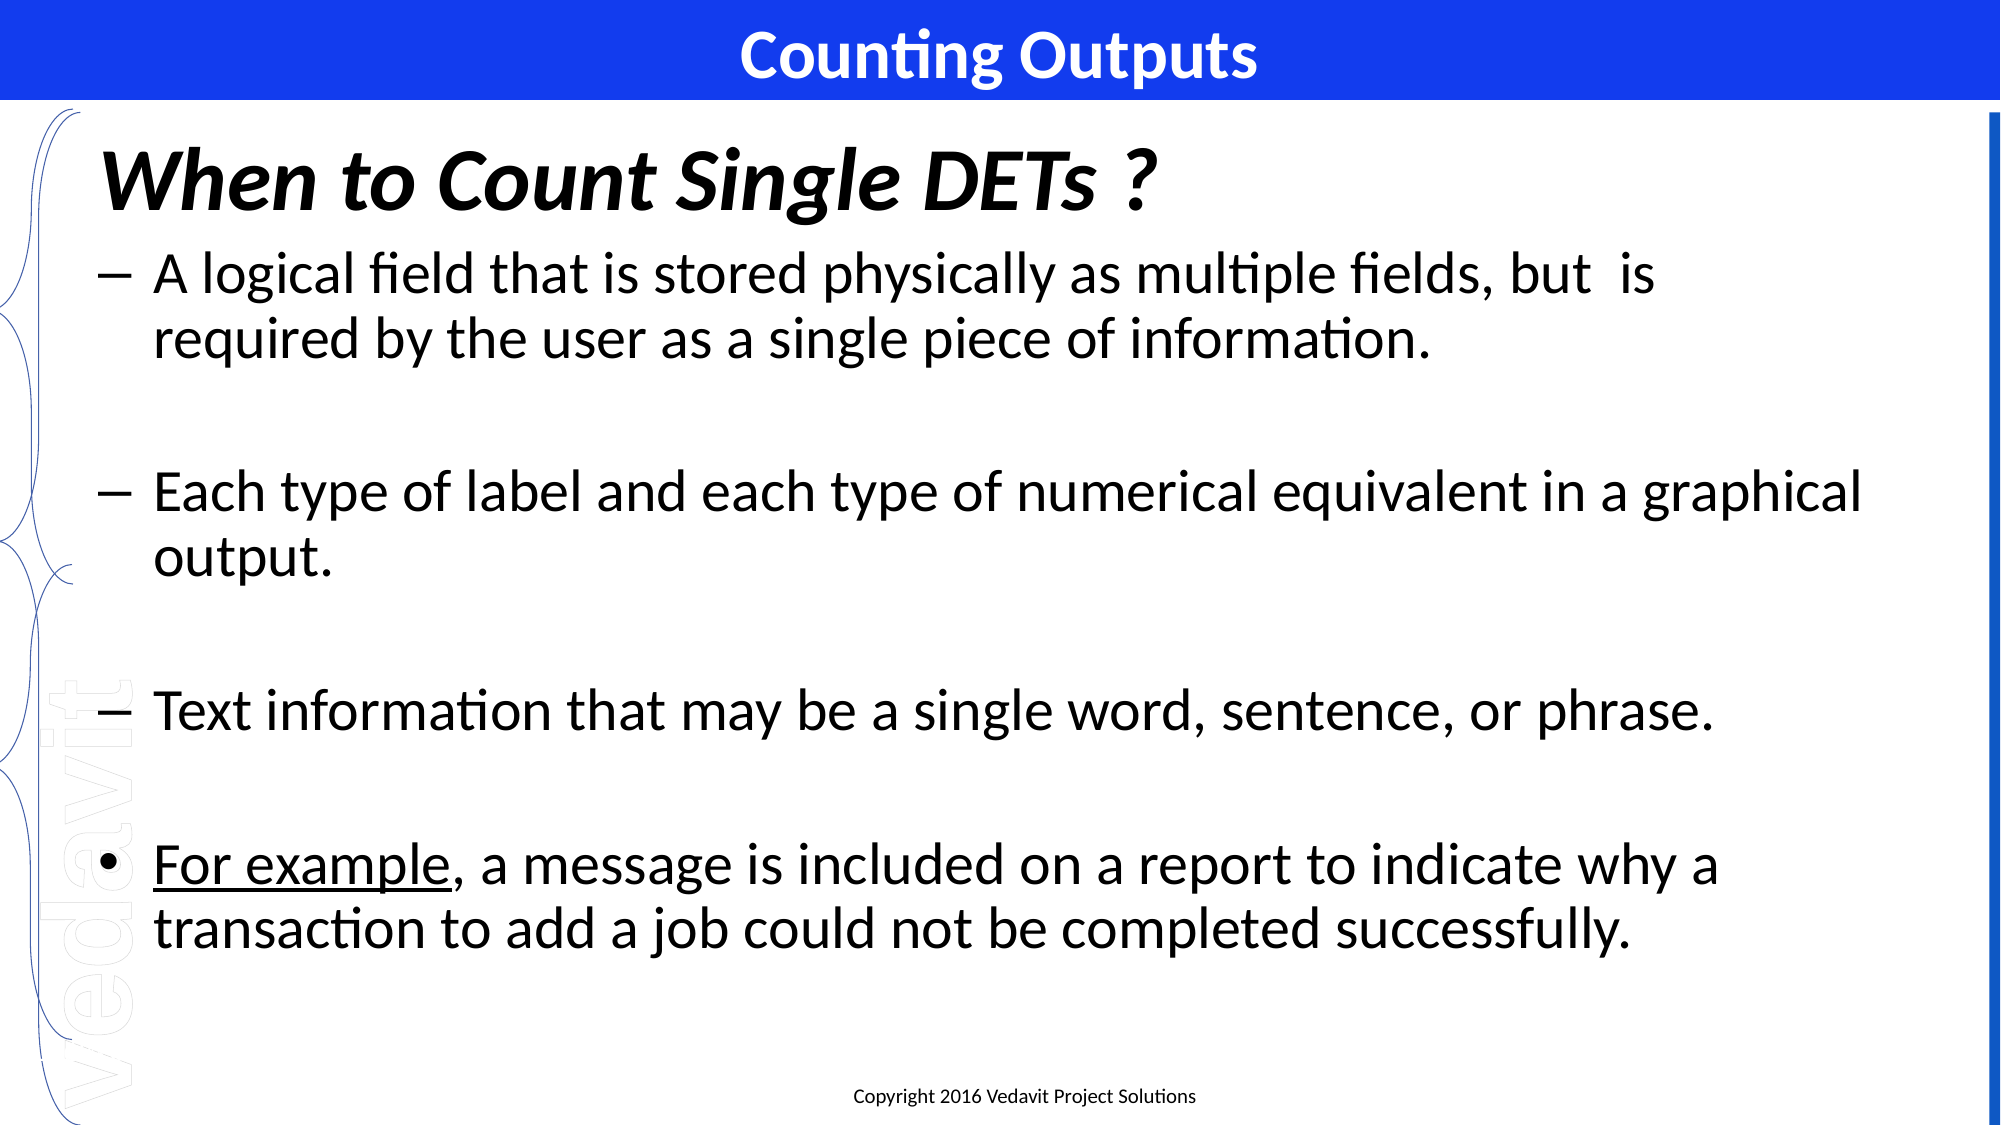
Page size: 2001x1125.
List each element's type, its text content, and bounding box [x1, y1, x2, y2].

footer Slide # [0, 1025, 475, 1100]
list When to Count Single DETs ? A logical field that is stored physically as multiple fields, but is required by the user as a single piece of information. Each type of label and each type of numerical equivalent in a graphical output. Text information that may be a single word, sentence, or phrase. For example, a message is included on a report to indicate why a transaction to add a job could not be completed successfully. [83, 125, 1884, 975]
title Counting Outputs [0, 0, 2000, 100]
text_box [324, 12, 1675, 100]
